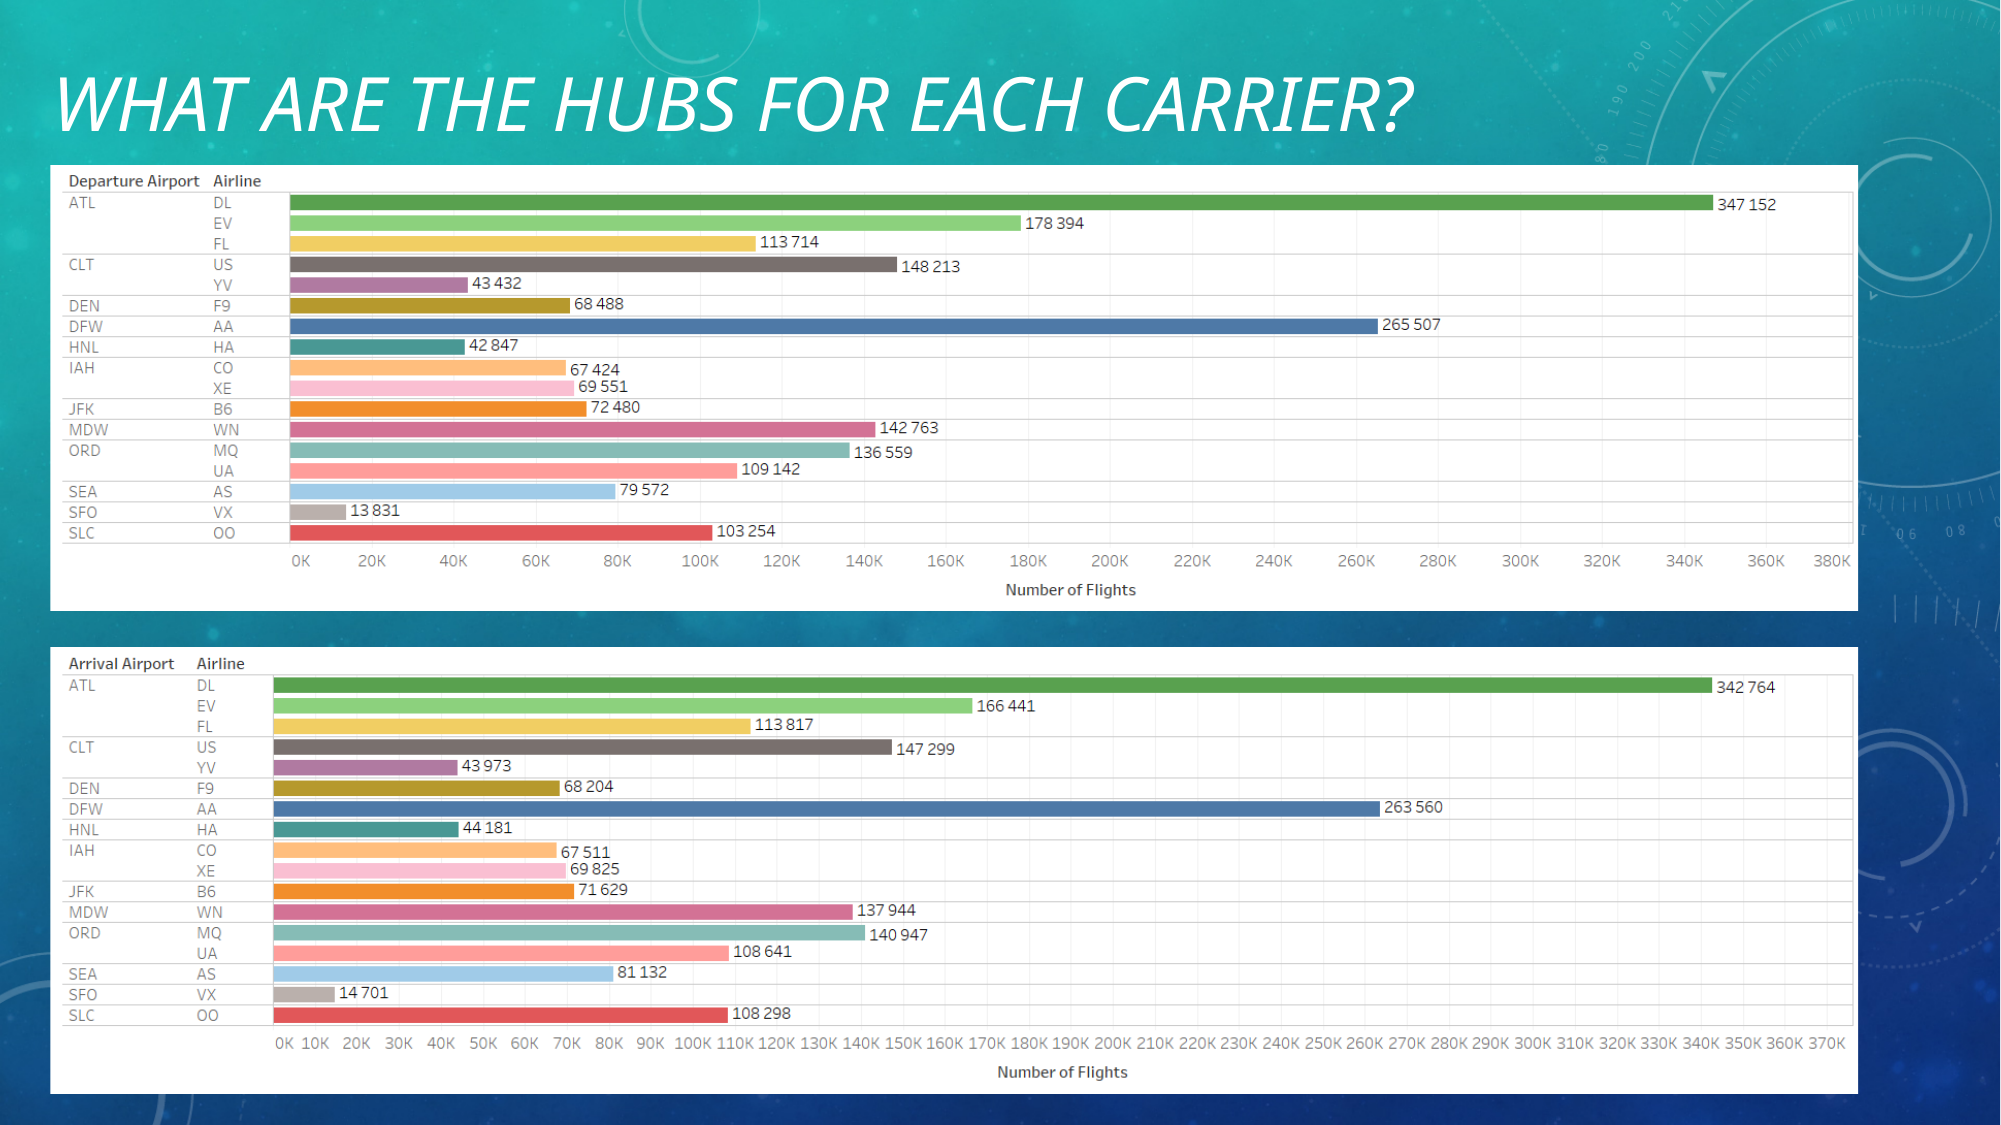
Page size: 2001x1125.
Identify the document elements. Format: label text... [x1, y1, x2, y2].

picture [0, 0, 2001, 1125]
title What are the hubs for each carrier? [37, 0, 1700, 221]
